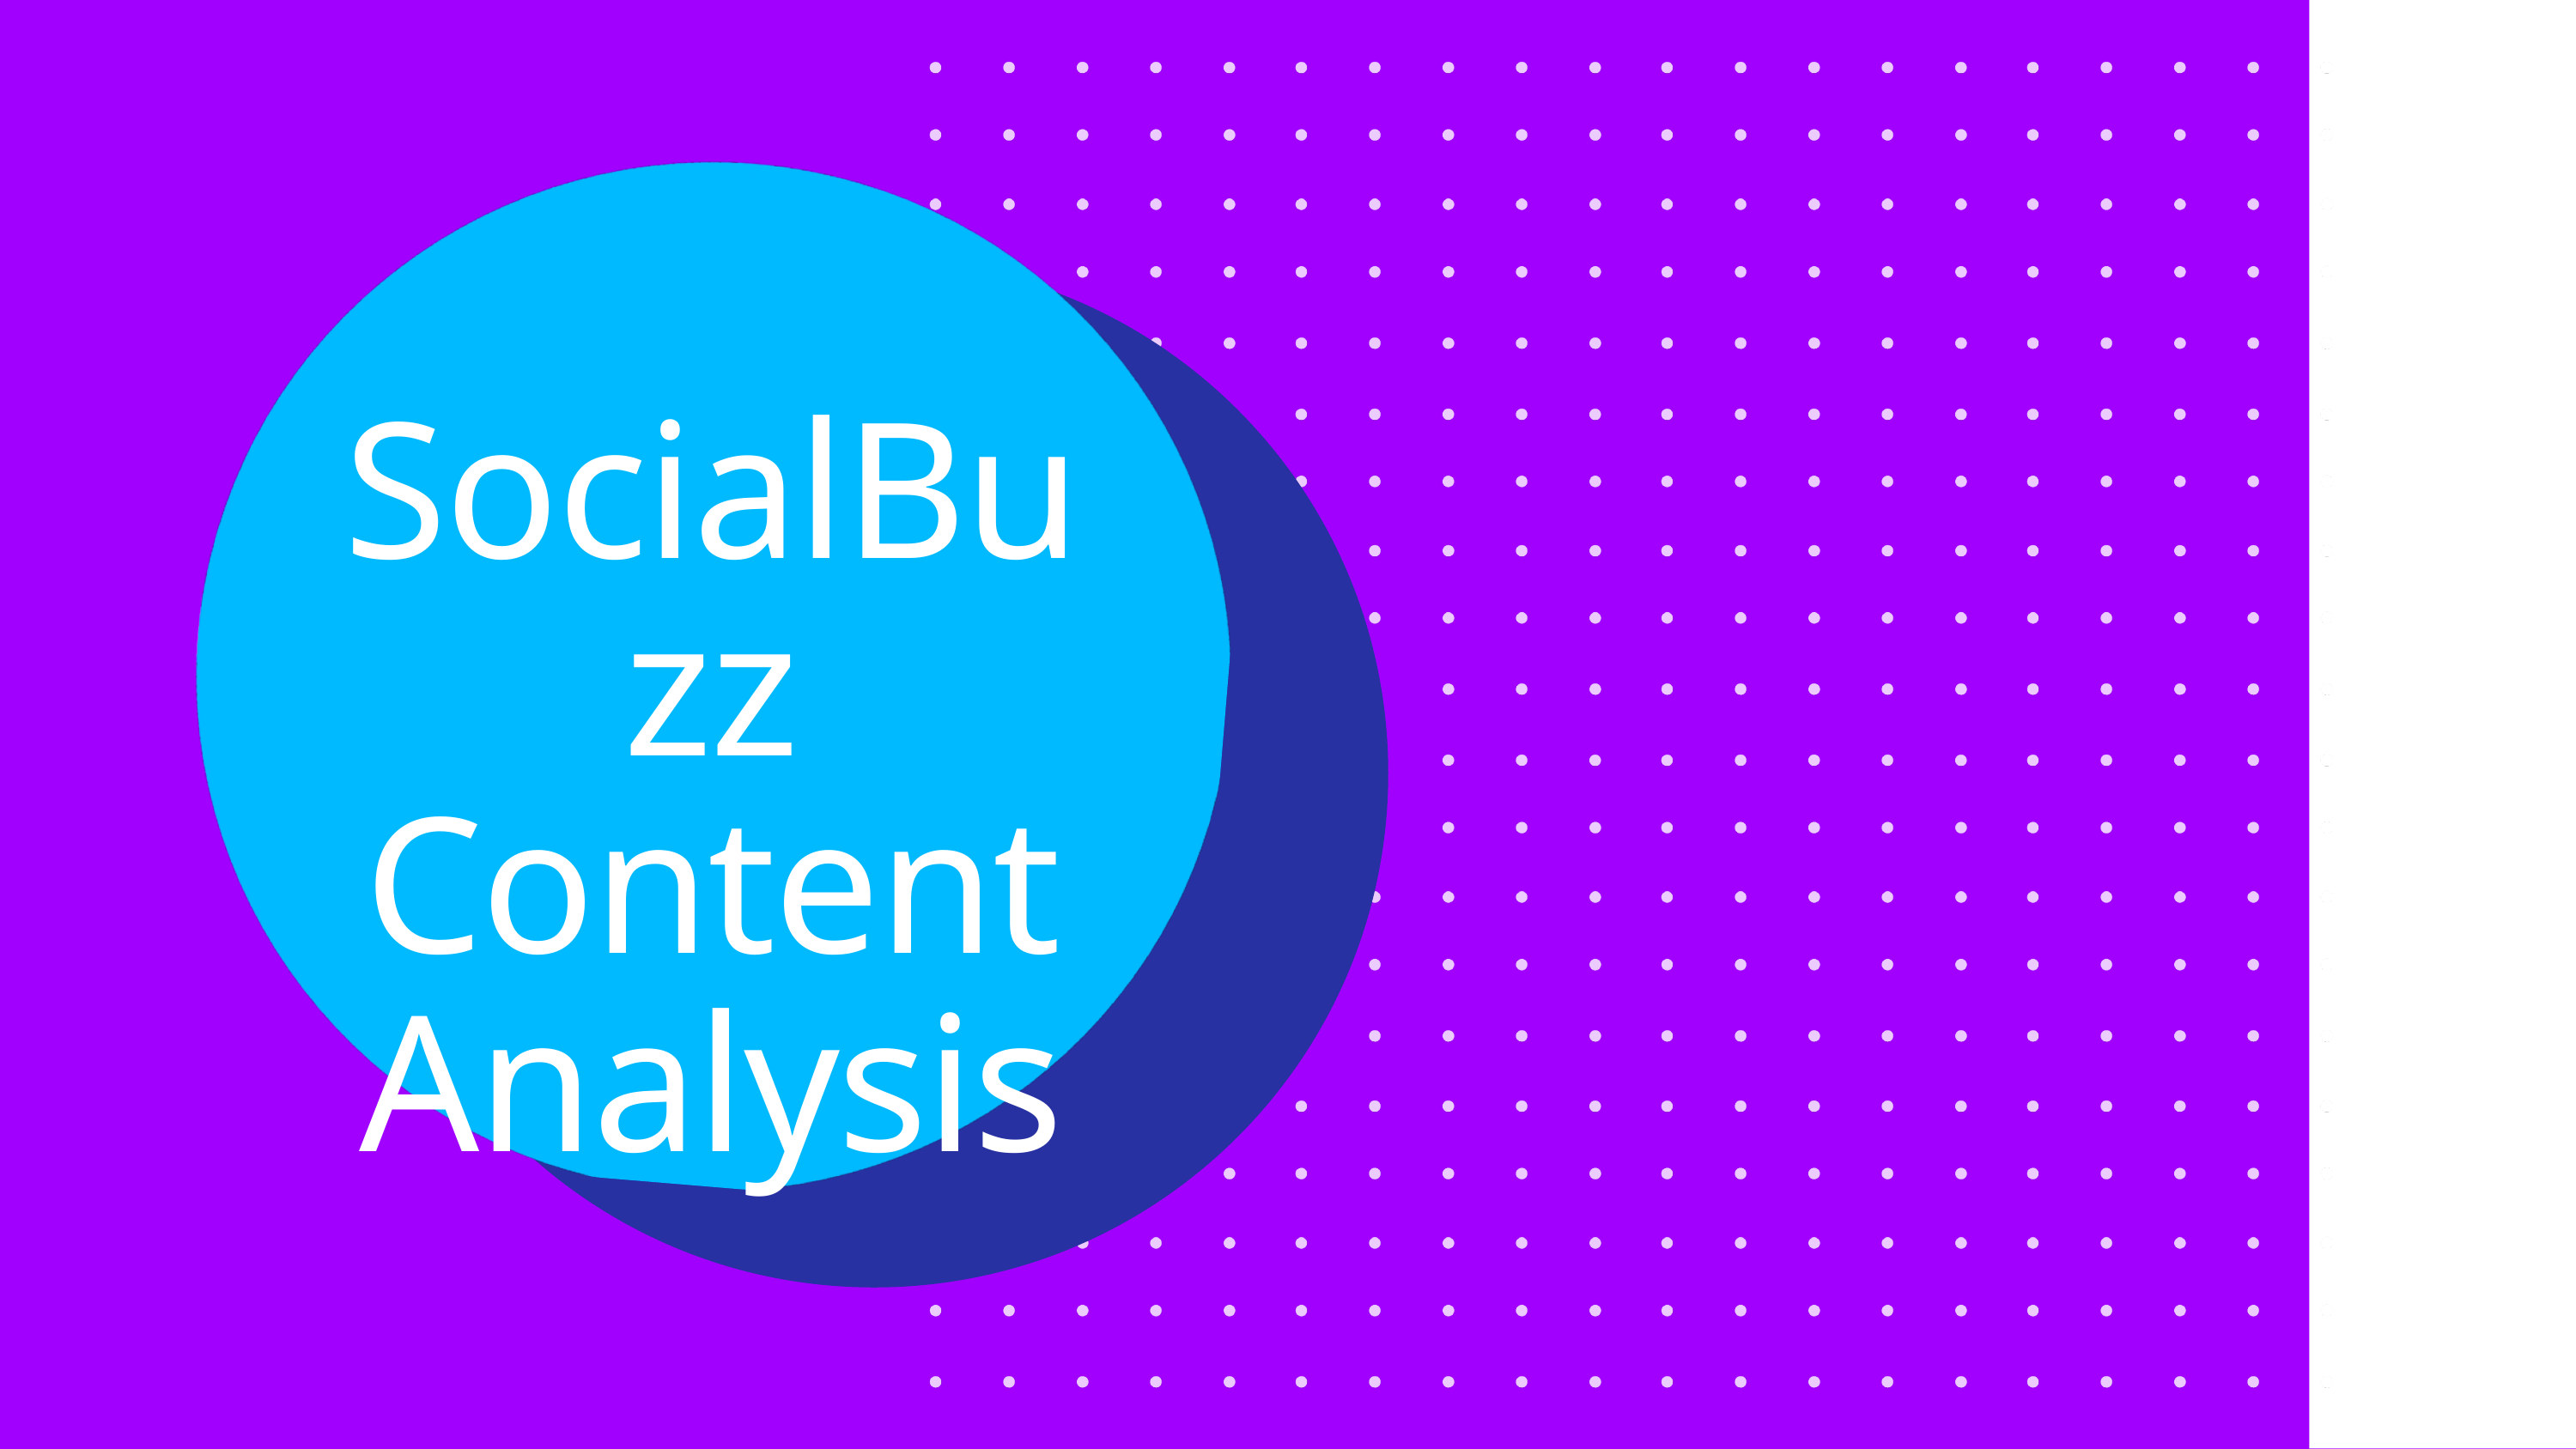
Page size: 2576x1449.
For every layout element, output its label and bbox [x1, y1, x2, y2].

text_box [155, 115, 1388, 1288]
text_box [2309, 0, 2576, 1449]
text_box [921, 57, 2337, 1392]
